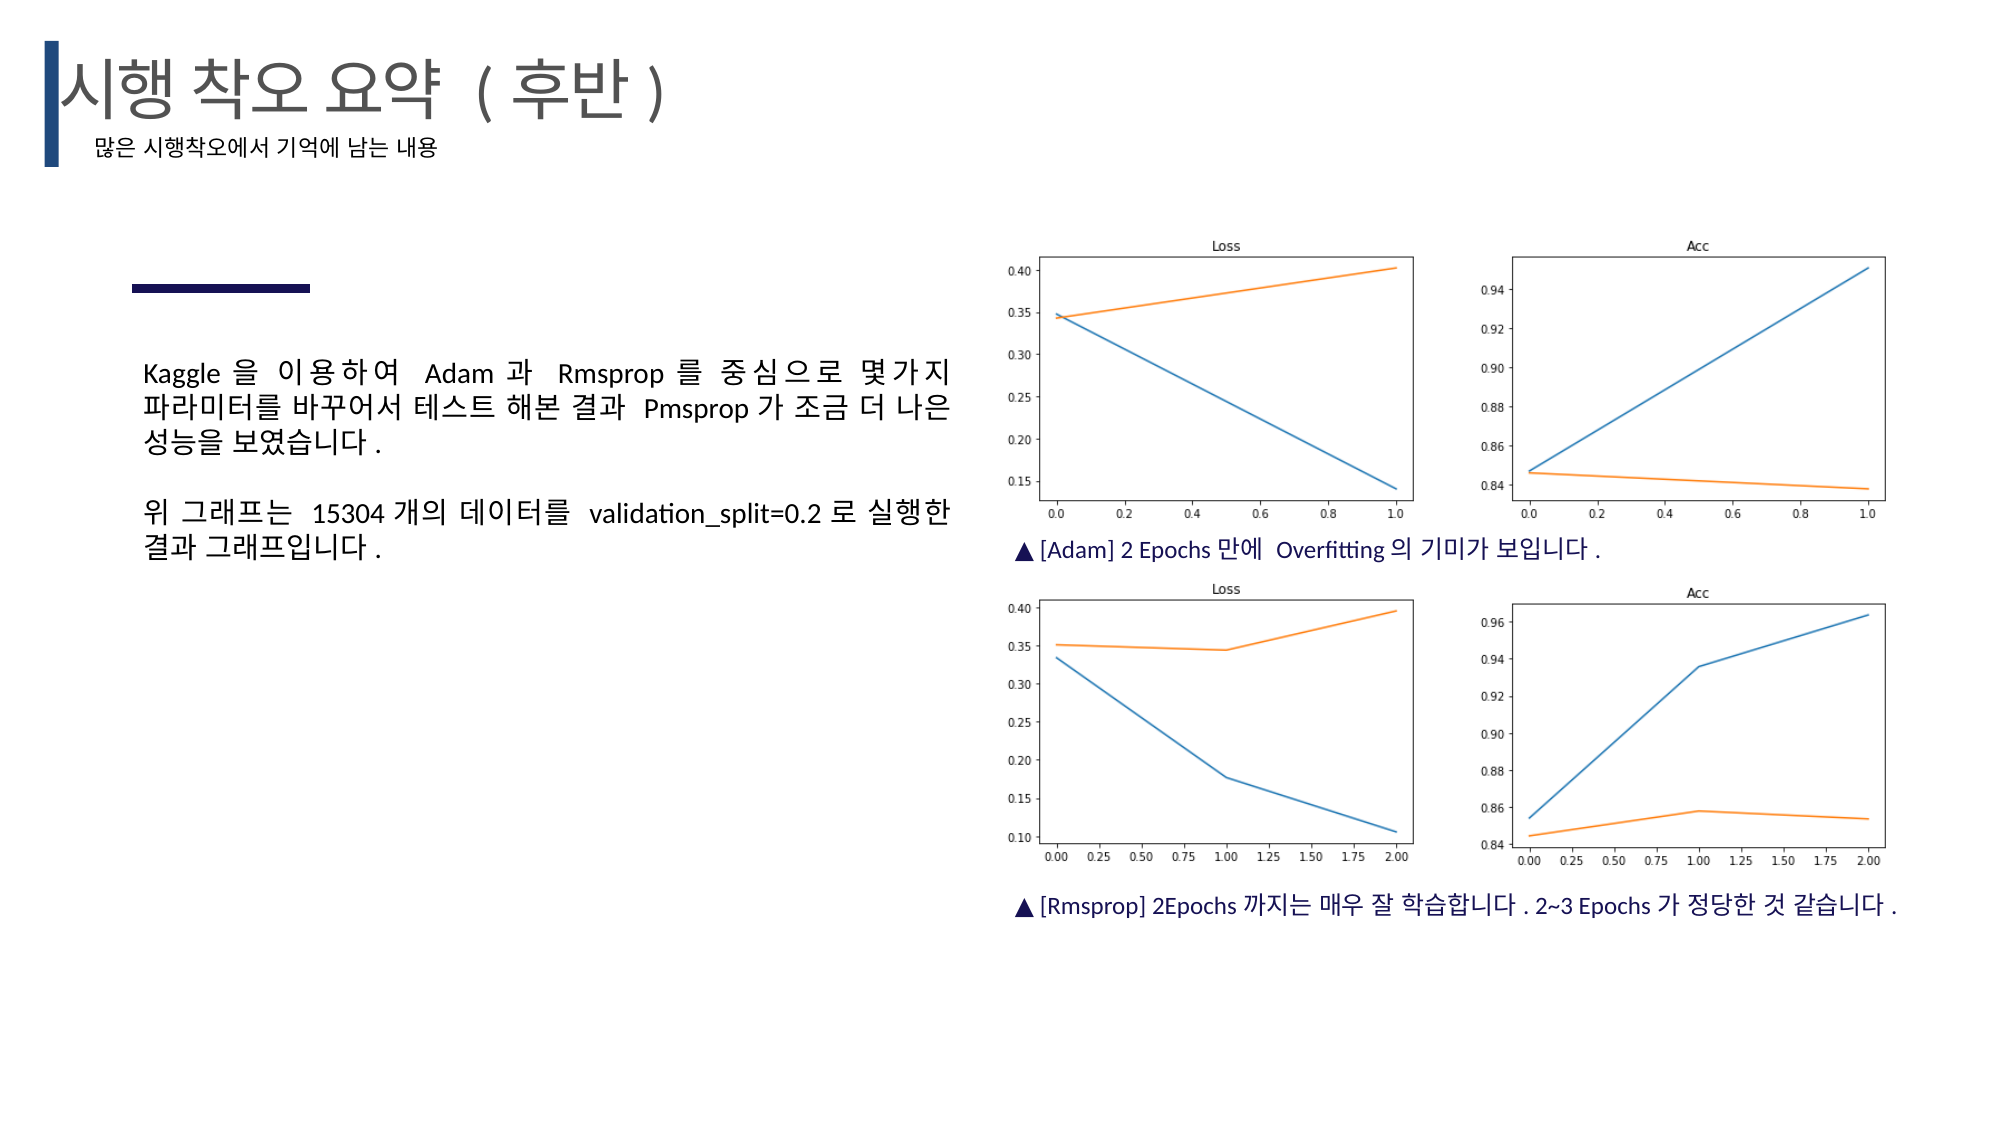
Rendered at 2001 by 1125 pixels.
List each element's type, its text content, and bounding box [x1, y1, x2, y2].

picture [1472, 232, 1896, 527]
text_box 시행 착오 요약 (후반) [60, 40, 682, 136]
picture [999, 232, 1424, 527]
text_box ▲ [Adam] 2 Epochs만에 Overfitting의 기미가 보입니다. [999, 526, 1896, 572]
text_box ▲ [Rmsprop] 2Epochs까지는 매우 잘 학습합니다. 2~3 Epochs가 정당한 것 같습니다. [999, 882, 1953, 927]
text_box 많은 시행착오에서 기억에 남는 내용 [79, 125, 454, 168]
text_box Kaggle을 이용하여 Adam과 Rmsprop를 중심으로 몇가지 파라미터를 바꾸어서 테스트 해본 결과 Pmsprop가 조금 더 나은 성능을 보였습니다. 위 그래프는 15304개의 데이터를 validation_split=0.2로 실행한 결과 그래프입니다. [128, 346, 967, 572]
text_box [44, 40, 60, 168]
picture [999, 575, 1424, 871]
picture [1472, 579, 1896, 875]
